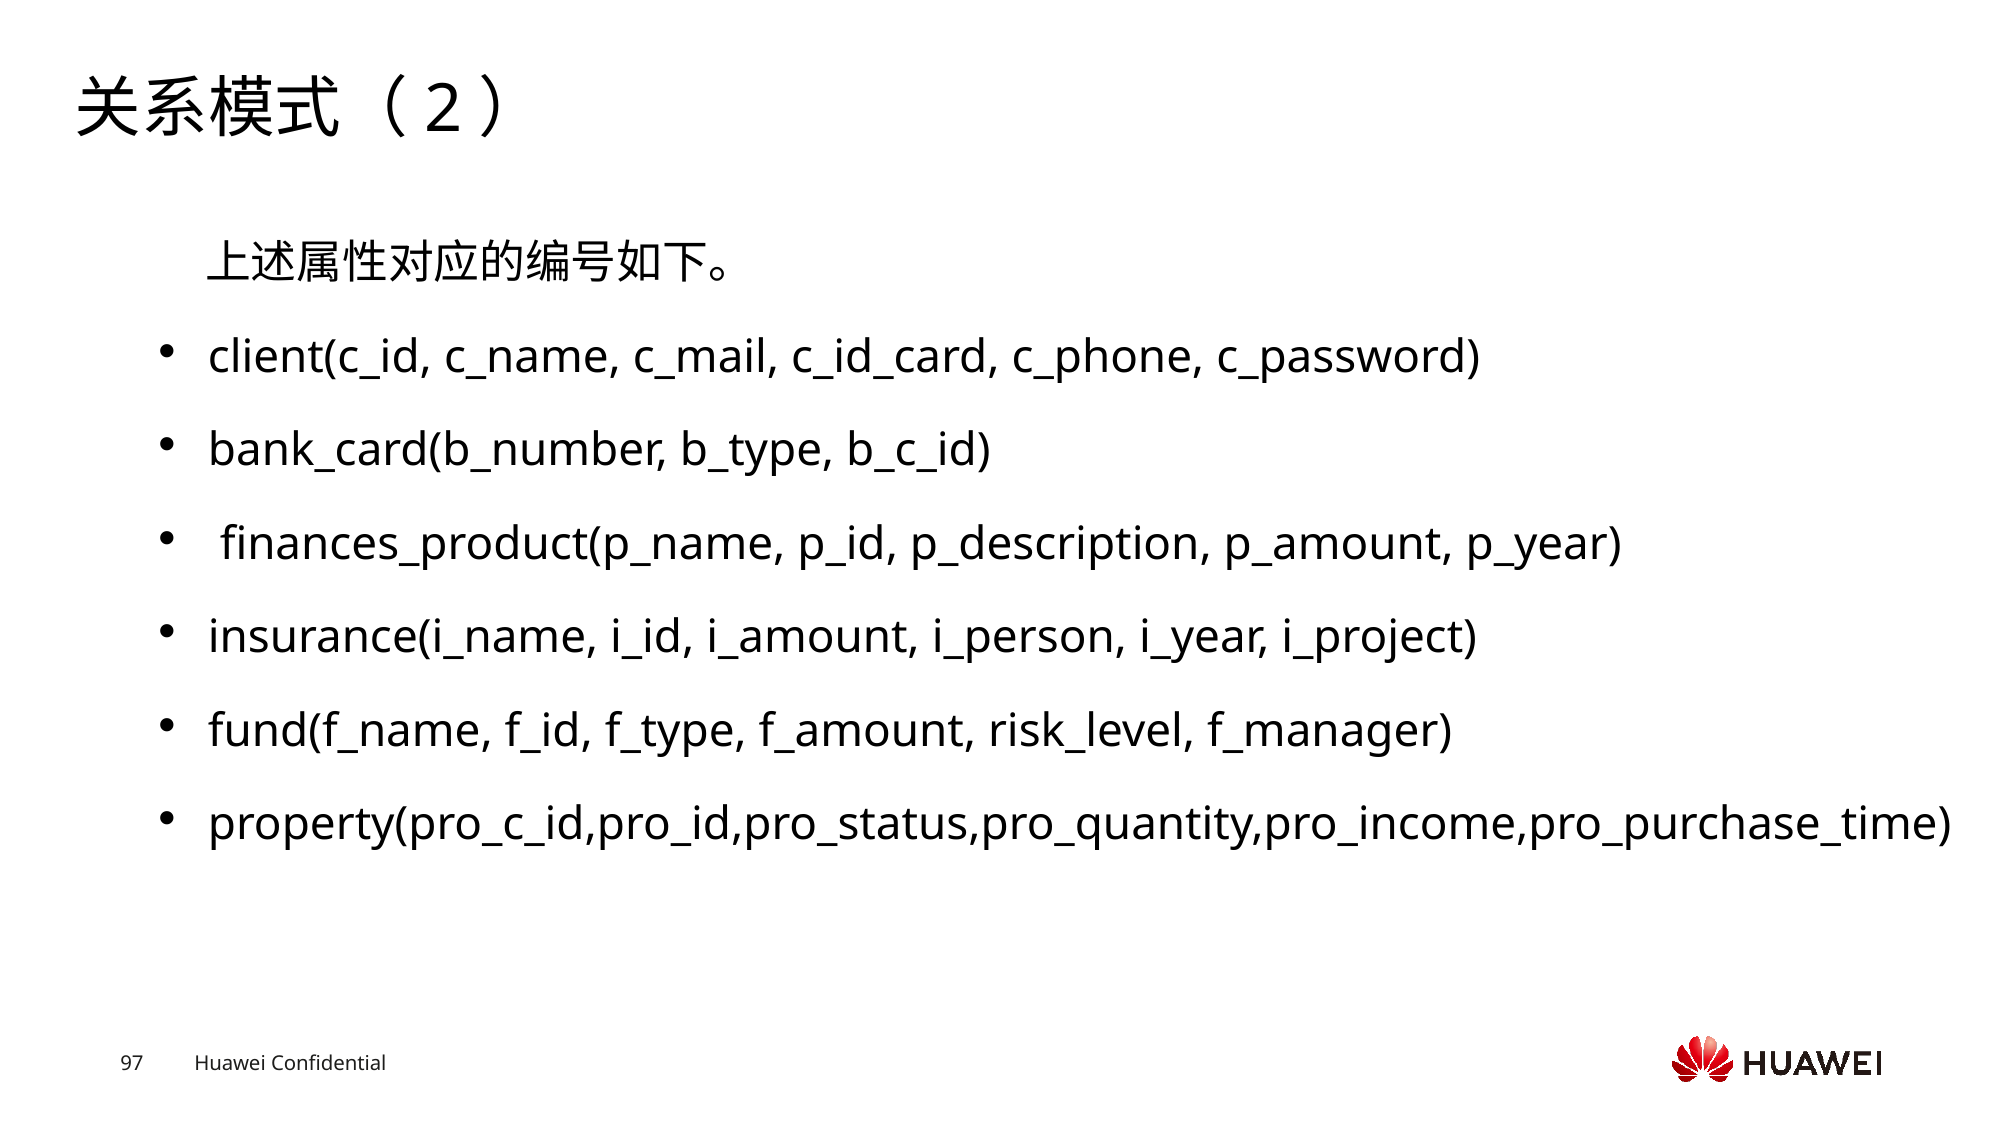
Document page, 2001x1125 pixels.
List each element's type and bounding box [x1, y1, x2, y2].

title [74, 73, 1928, 238]
picture [1672, 1036, 1881, 1082]
list [144, 204, 2000, 973]
